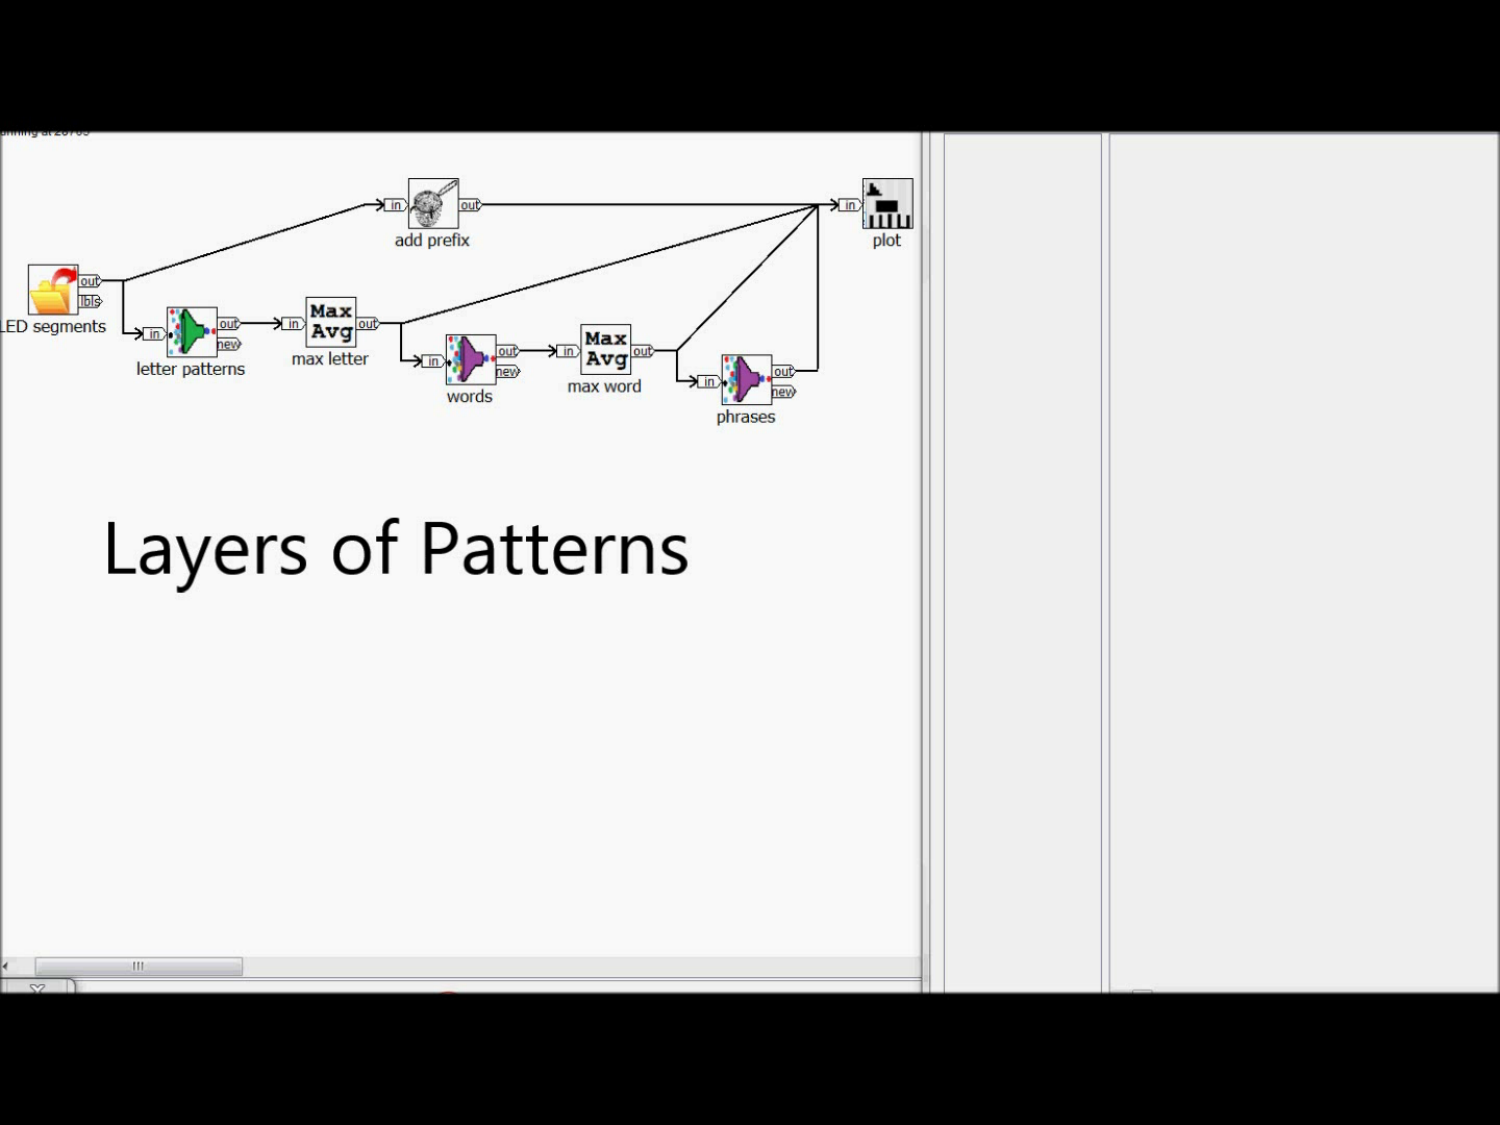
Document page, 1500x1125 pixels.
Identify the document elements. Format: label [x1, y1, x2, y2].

text_box [0, 0, 1500, 1125]
